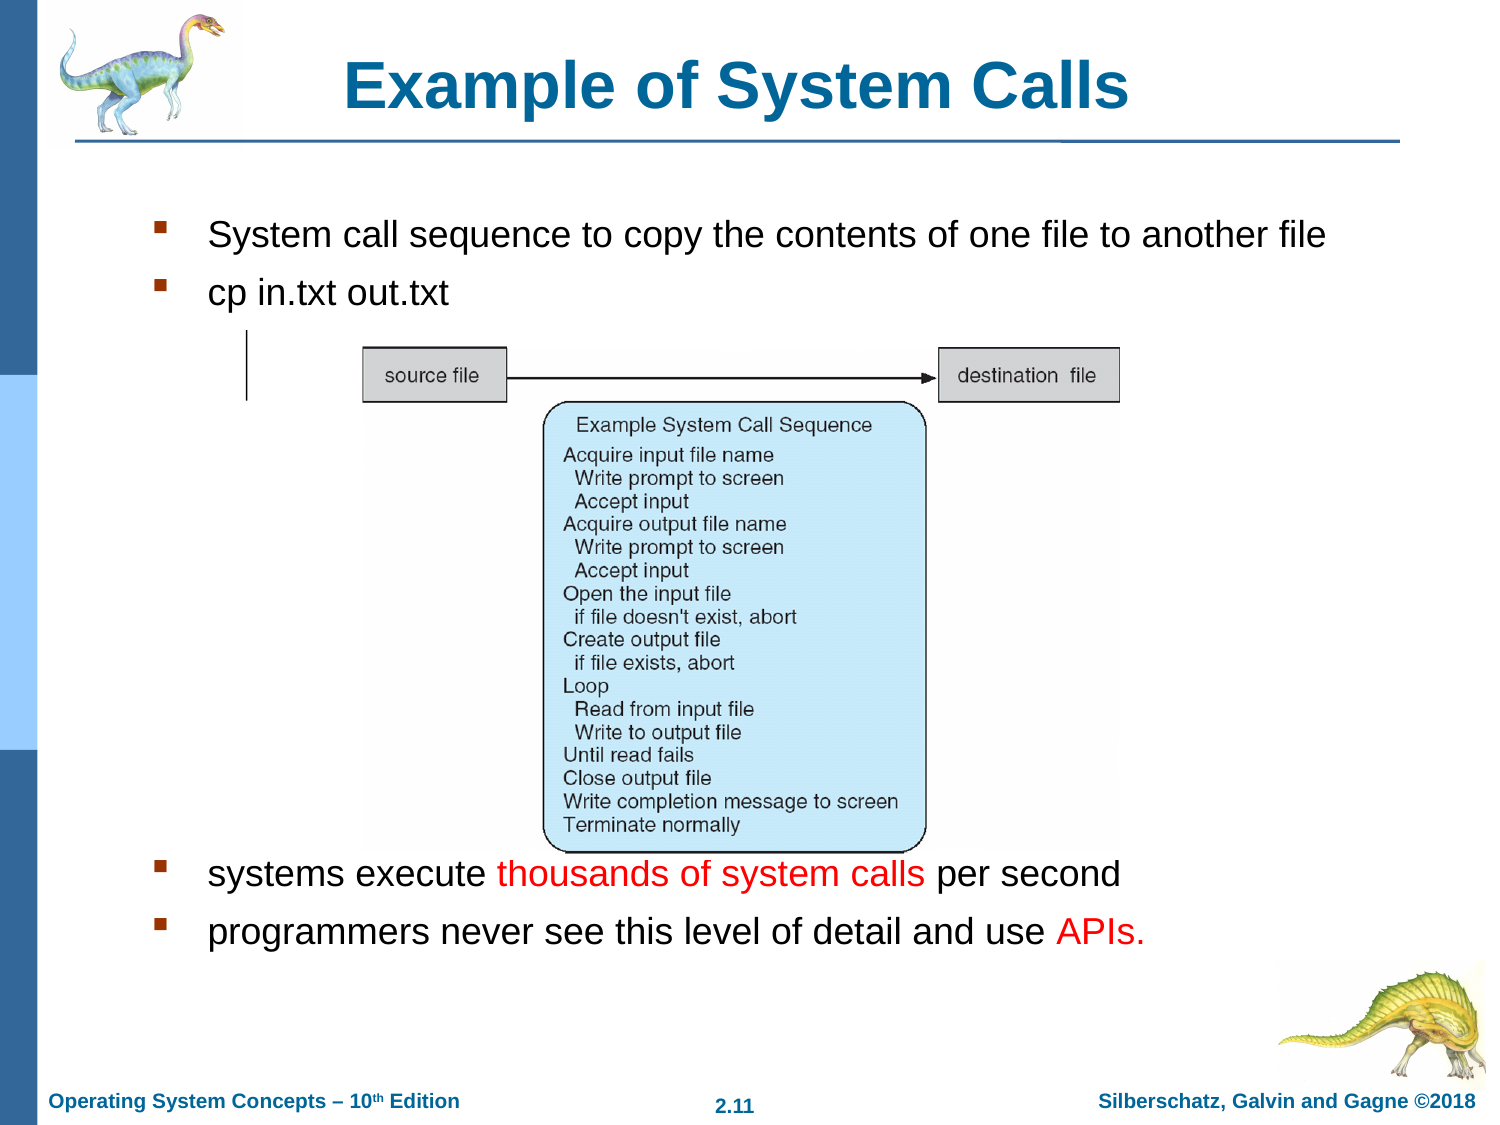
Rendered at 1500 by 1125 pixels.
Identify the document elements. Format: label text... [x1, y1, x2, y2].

picture [1275, 959, 1486, 1090]
list System call sequence to copy the contents of one file to another file cp in.txt out.txt systems execute thousands of system calls per second programmers never see this level of detail and use APIs. [136, 202, 1400, 1004]
title Example of System Calls [75, 35, 1400, 130]
picture [46, 0, 243, 149]
picture [356, 340, 1125, 861]
